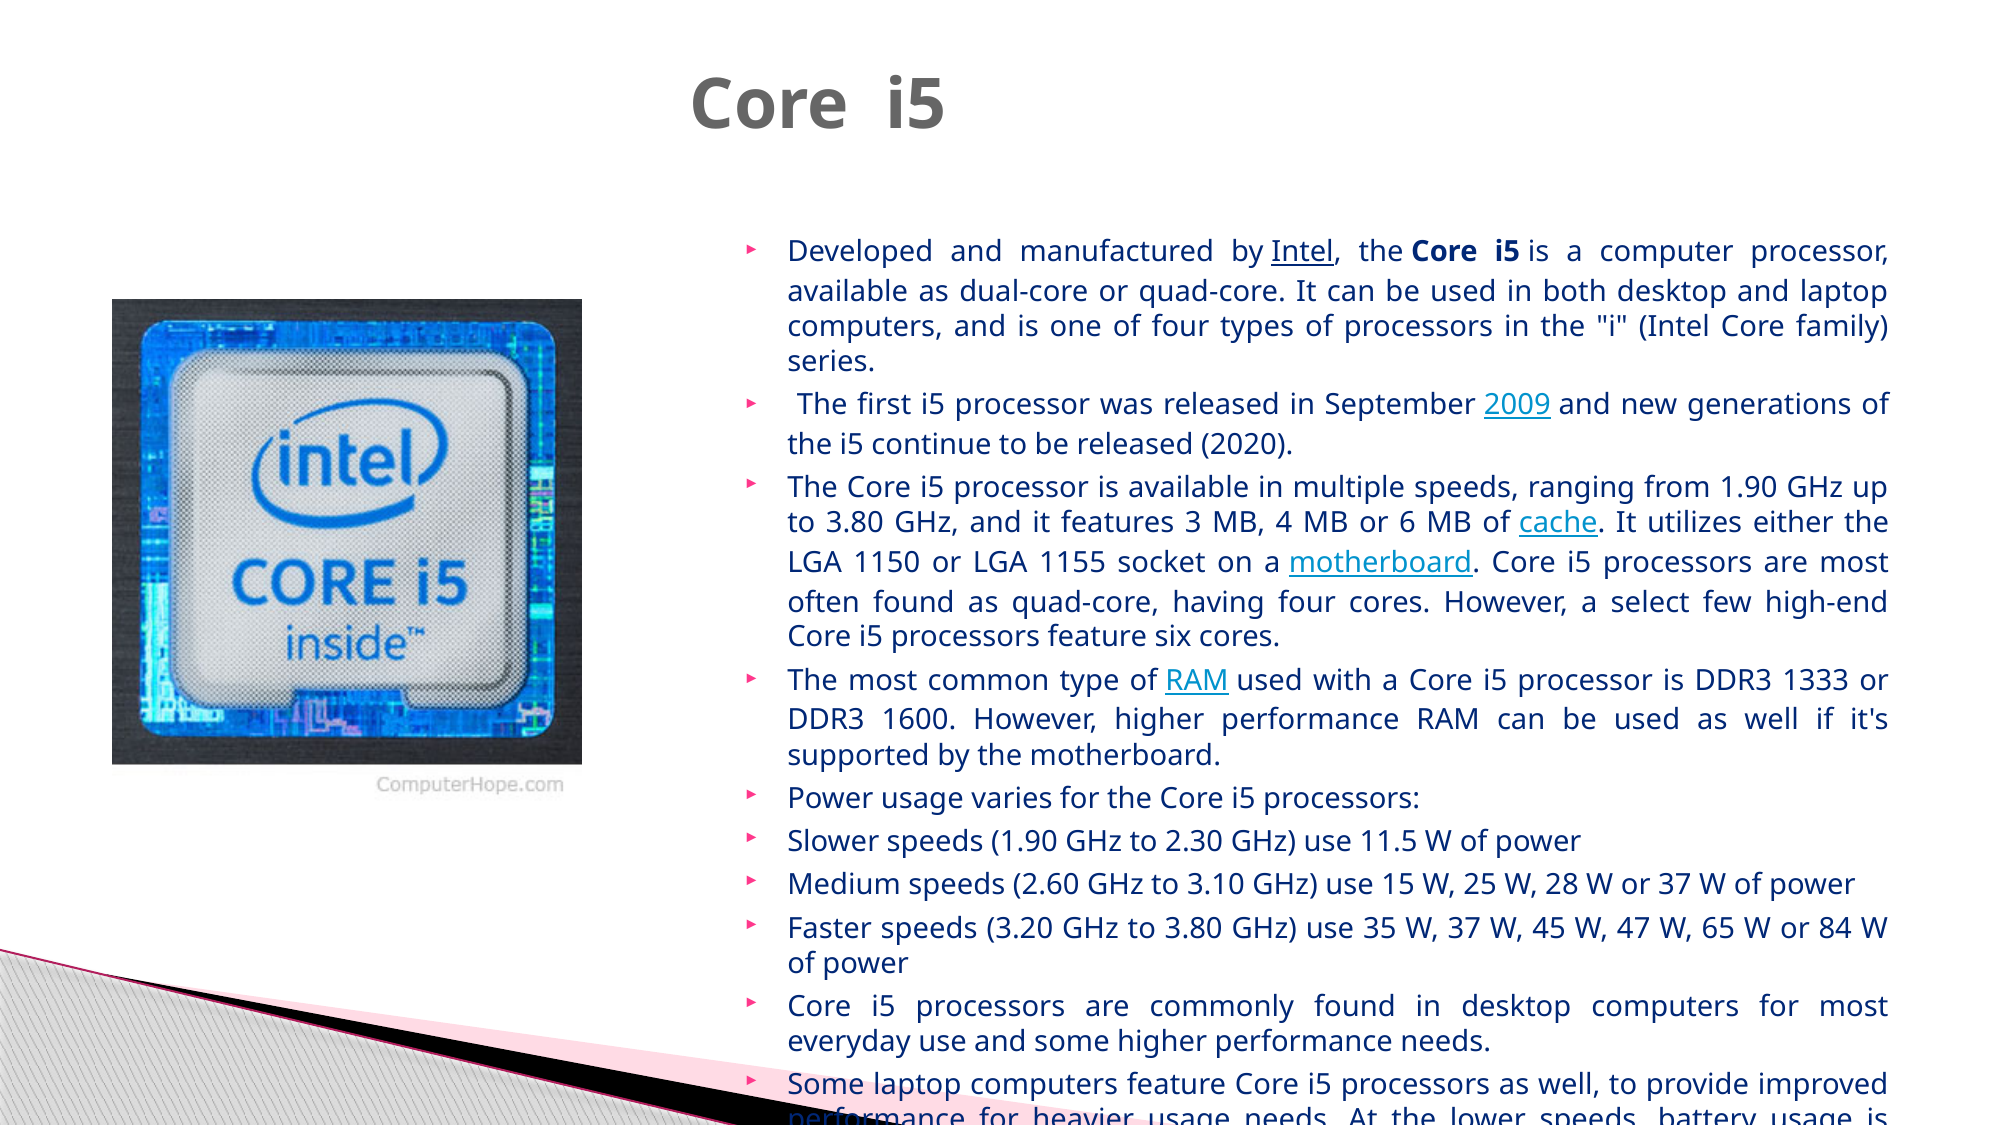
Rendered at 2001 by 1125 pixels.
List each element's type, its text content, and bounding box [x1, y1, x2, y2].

picture [112, 299, 582, 804]
title Core i5 [675, 50, 1013, 150]
list Developed and manufactured by Intel, the Core i5 is a computer processor, available as dual-core or quad-core. It can be used in both desktop and laptop computers, and is one of four types of processors in the "i" (Intel Core family) series. The first i5 processor was released in September 2009 and new generations of the i5 continue to be released (2020). The Core i5 processor is available in multiple speeds, ranging from 1.90 GHz up to 3.80 GHz, and it features 3 MB, 4 MB or 6 MB of cache. It utilizes either the LGA 1150 or LGA 1155 socket on a motherboard. Core i5 processors are most often found as quad-core, having four cores. However, a select few high-end Core i5 processors feature six cores. The most common type of RAM used with a Core i5 processor is DDR3 1333 or DDR3 1600. However, higher performance RAM can be used as well if it's supported by the motherboard. Power usage varies for the Core i5 processors: Slower speeds (1.90 GHz to 2.30 GHz) use 11.5 W of power Medium speeds (2.60 GHz to 3.10 GHz) use 15 W, 25 W, 28 W or 37 W of power Faster speeds (3.20 GHz to 3.80 GHz) use 35 W, 37 W, 45 W, 47 W, 65 W or 84 W of power Core i5 processors are commonly found in desktop computers for most everyday use and some higher performance needs. Some laptop computers feature Core i5 processors as well, to provide improved performance for heavier usage needs. At the lower speeds, battery usage is pretty conservative and can reach up to five hours or usage on a single charge. However, at higher speeds, battery usage is higher and may result in up to three hours or so of usage per charge. [712, 224, 1905, 1063]
